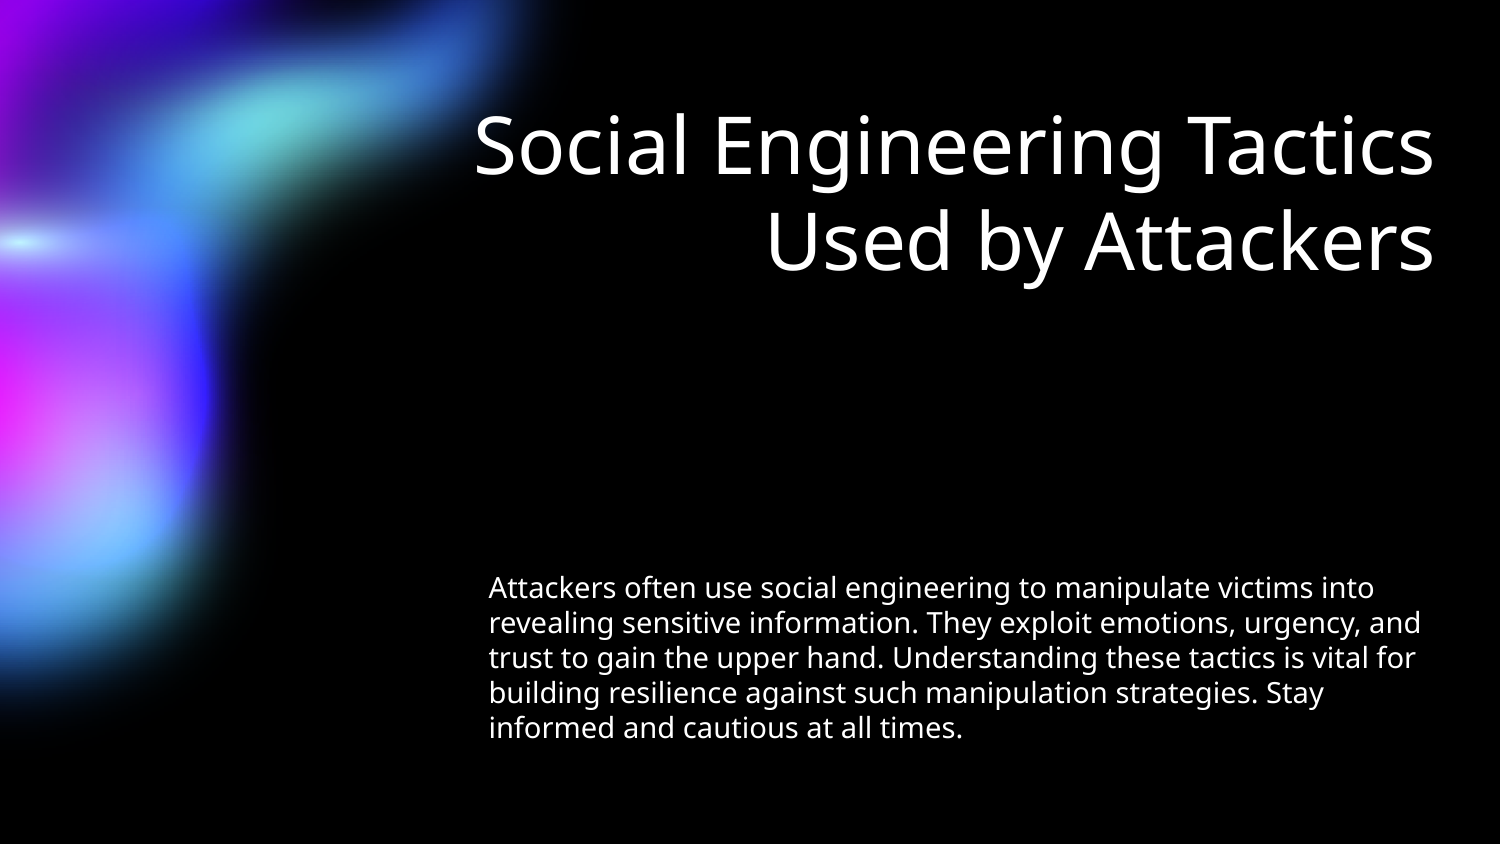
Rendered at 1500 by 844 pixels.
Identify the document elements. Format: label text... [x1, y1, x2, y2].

subtitle Attackers often use social engineering to manipulate victims into revealing sensitive information. They exploit emotions, urgency, and trust to gain the upper hand. Understanding these tactics is vital for building resilience against such manipulation strategies. Stay informed and cautious at all times. [473, 312, 1439, 760]
picture [0, 0, 1491, 844]
title Social Engineering Tactics Used by Attackers [275, 79, 1452, 302]
